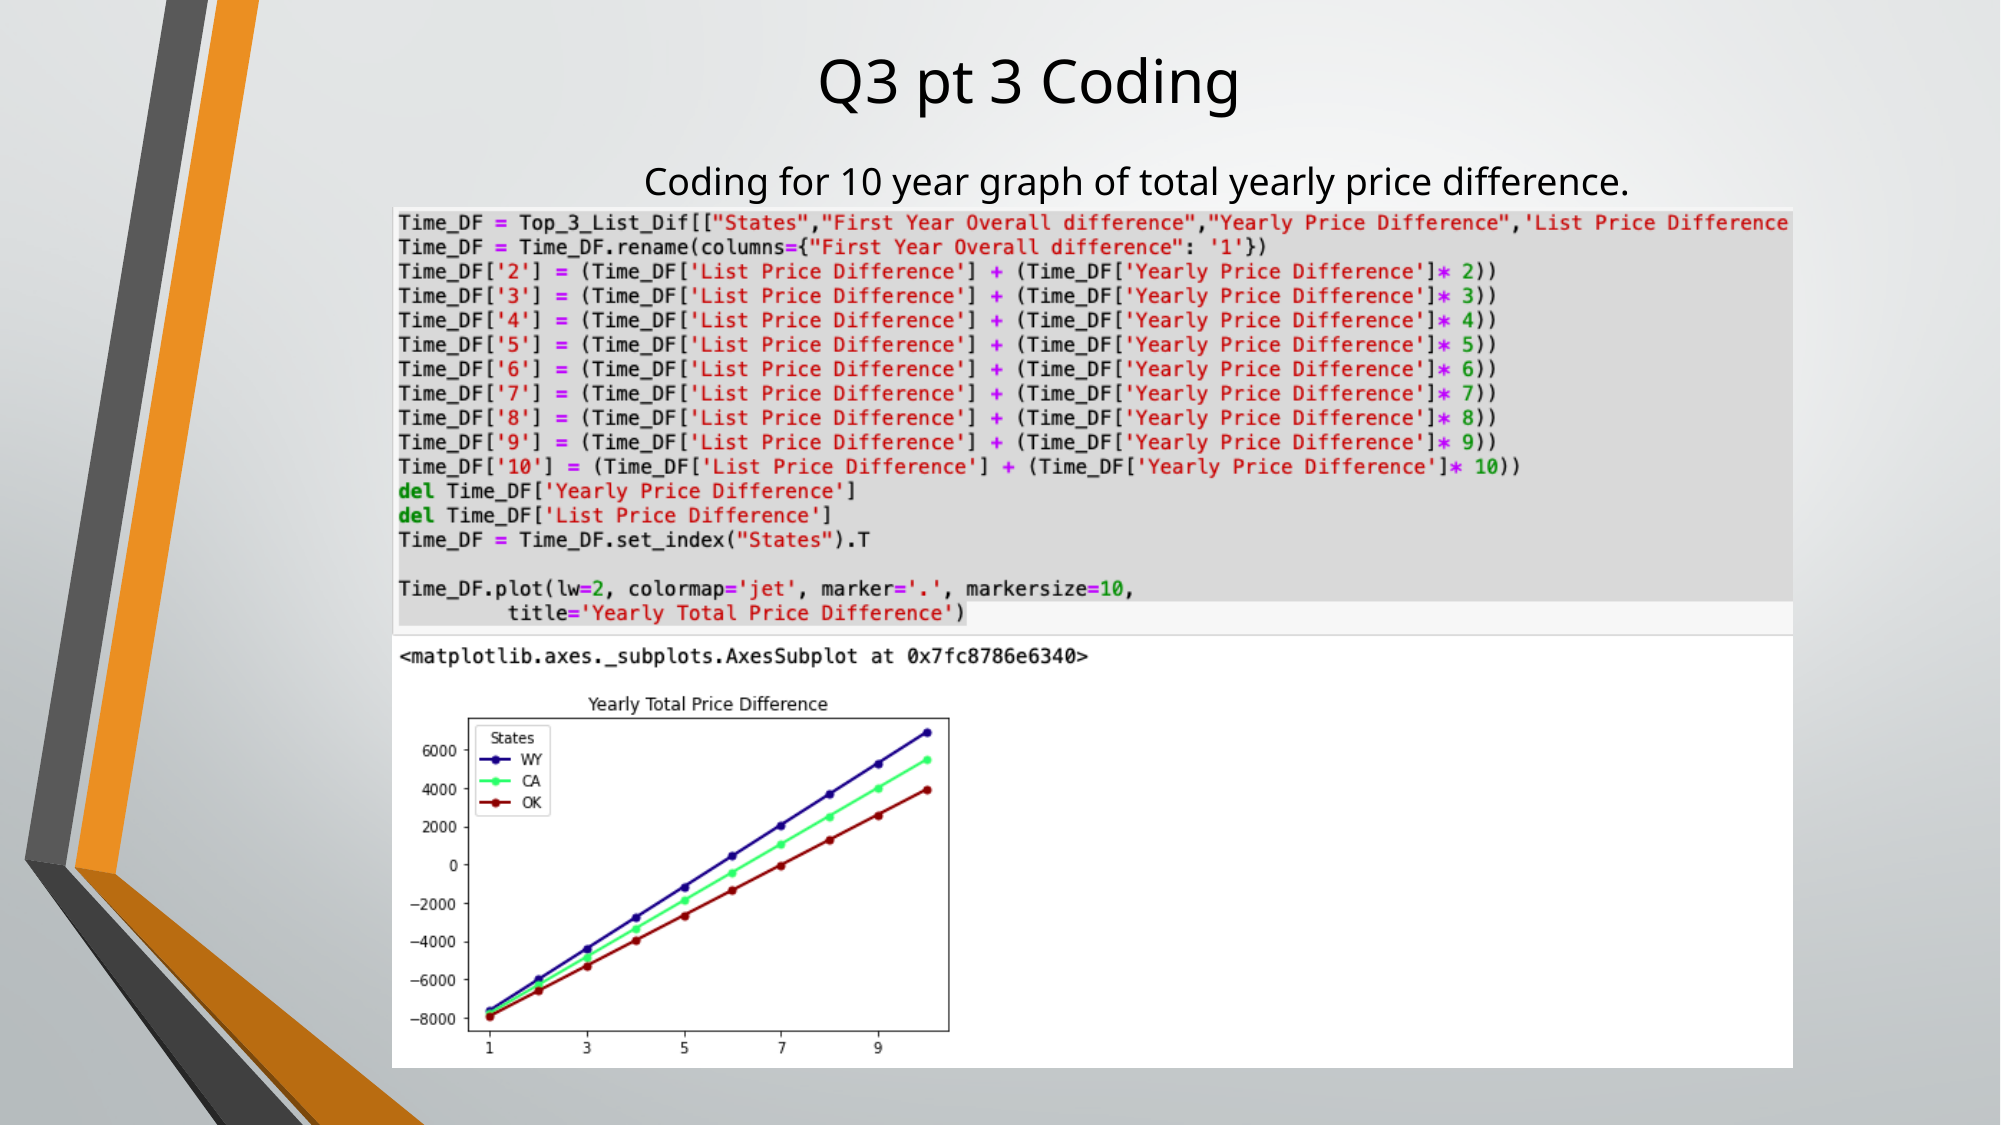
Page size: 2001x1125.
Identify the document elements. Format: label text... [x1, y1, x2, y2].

picture [392, 207, 1793, 1068]
title Q3 pt 3 Coding [216, 0, 1860, 223]
text_box Coding for 10 year graph of total yearly price difference. [636, 150, 1688, 207]
